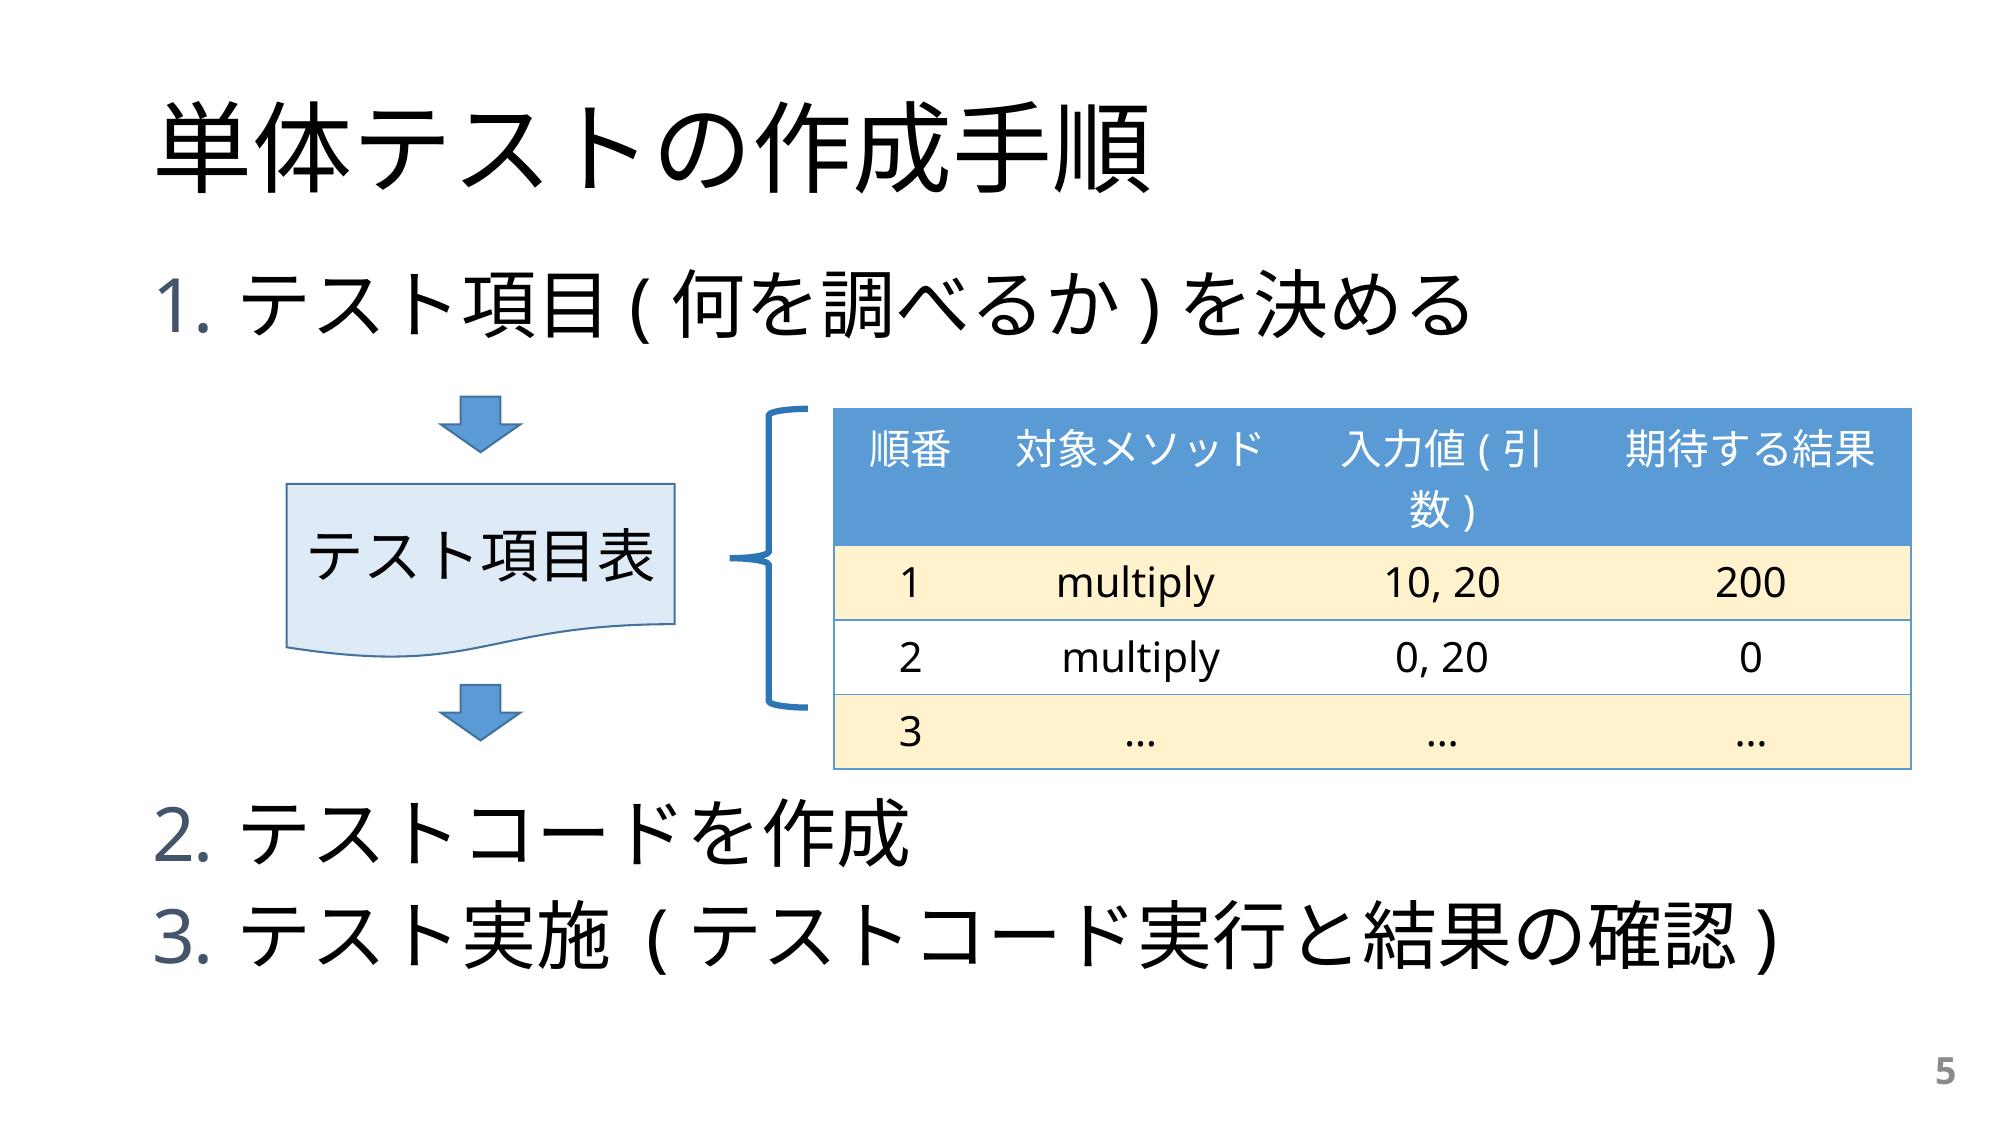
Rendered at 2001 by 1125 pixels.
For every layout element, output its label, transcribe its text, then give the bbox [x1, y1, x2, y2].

table_cell … [1591, 695, 1910, 768]
table_cell … [1293, 695, 1591, 768]
text_box [729, 408, 808, 709]
slide_number 5 [1521, 1042, 1972, 1103]
table_cell 2 [835, 621, 988, 694]
table_cell 1 [835, 546, 988, 619]
text_box テスト項目表 [285, 482, 676, 658]
table_cell 0 [1591, 621, 1910, 694]
table_header 入力値(引数) [1293, 410, 1591, 544]
table_cell multiply [988, 621, 1293, 694]
table_cell 10, 20 [1293, 546, 1591, 619]
text_box [437, 395, 524, 454]
table_cell … [988, 695, 1293, 768]
table_header 対象メソッド [988, 410, 1293, 544]
table_cell 200 [1591, 546, 1910, 619]
table_cell 3 [835, 695, 988, 768]
table_header 順番 [835, 410, 988, 544]
table_cell 0, 20 [1293, 621, 1591, 694]
table_header 期待する結果 [1591, 410, 1910, 544]
list テスト項目(何を調べるか)を決める テストコードを作成 テスト実施 (テストコード実行と結果の確認) [137, 260, 1863, 1077]
title 単体テストの作成手順 [137, 44, 1863, 260]
table_cell multiply [988, 546, 1293, 619]
text_box [437, 683, 524, 742]
